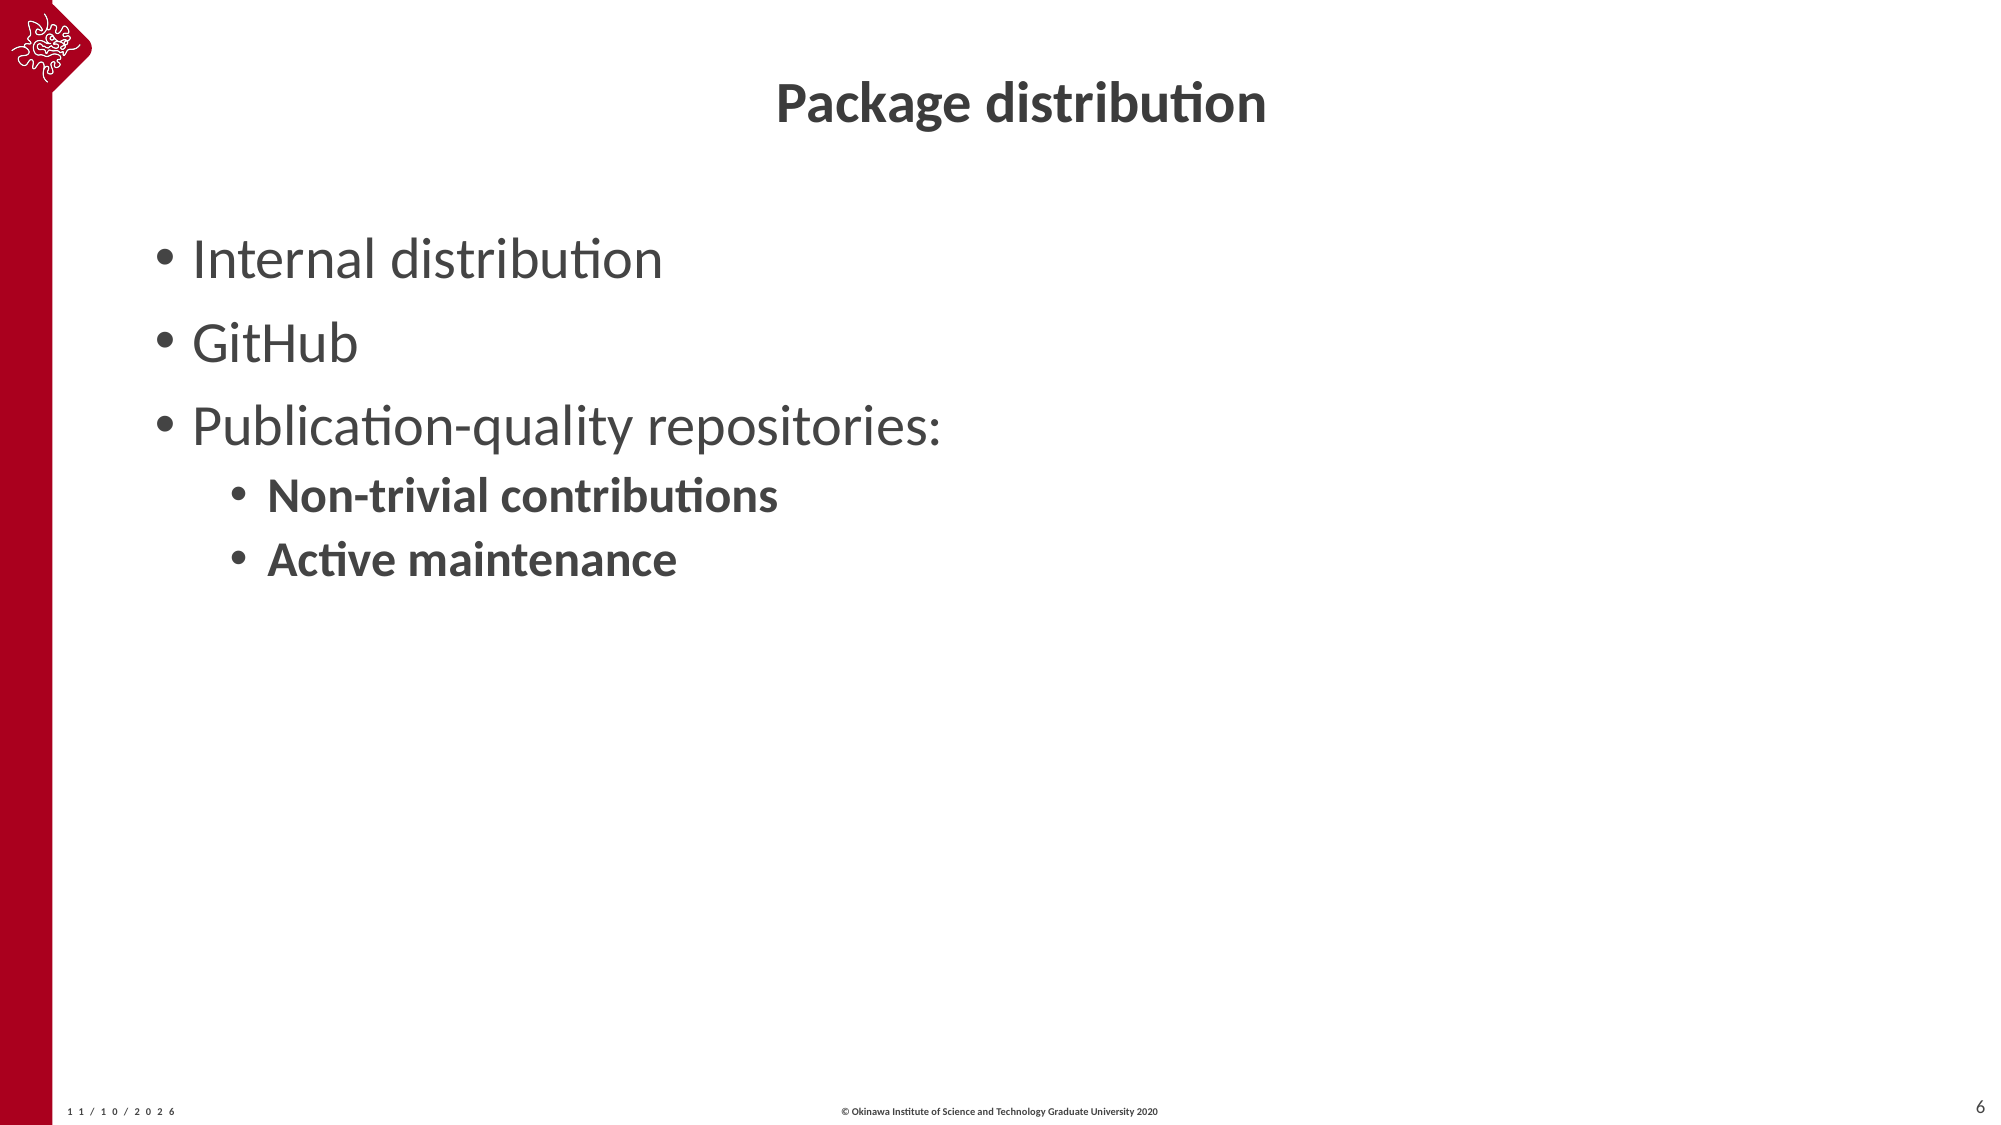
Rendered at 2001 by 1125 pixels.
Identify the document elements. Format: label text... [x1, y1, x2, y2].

picture [11, 13, 81, 83]
list Internal distribution GitHub Publication-quality repositories: Non-trivial contributions Active maintenance [139, 220, 1652, 692]
title Package distribution [104, 72, 1940, 137]
